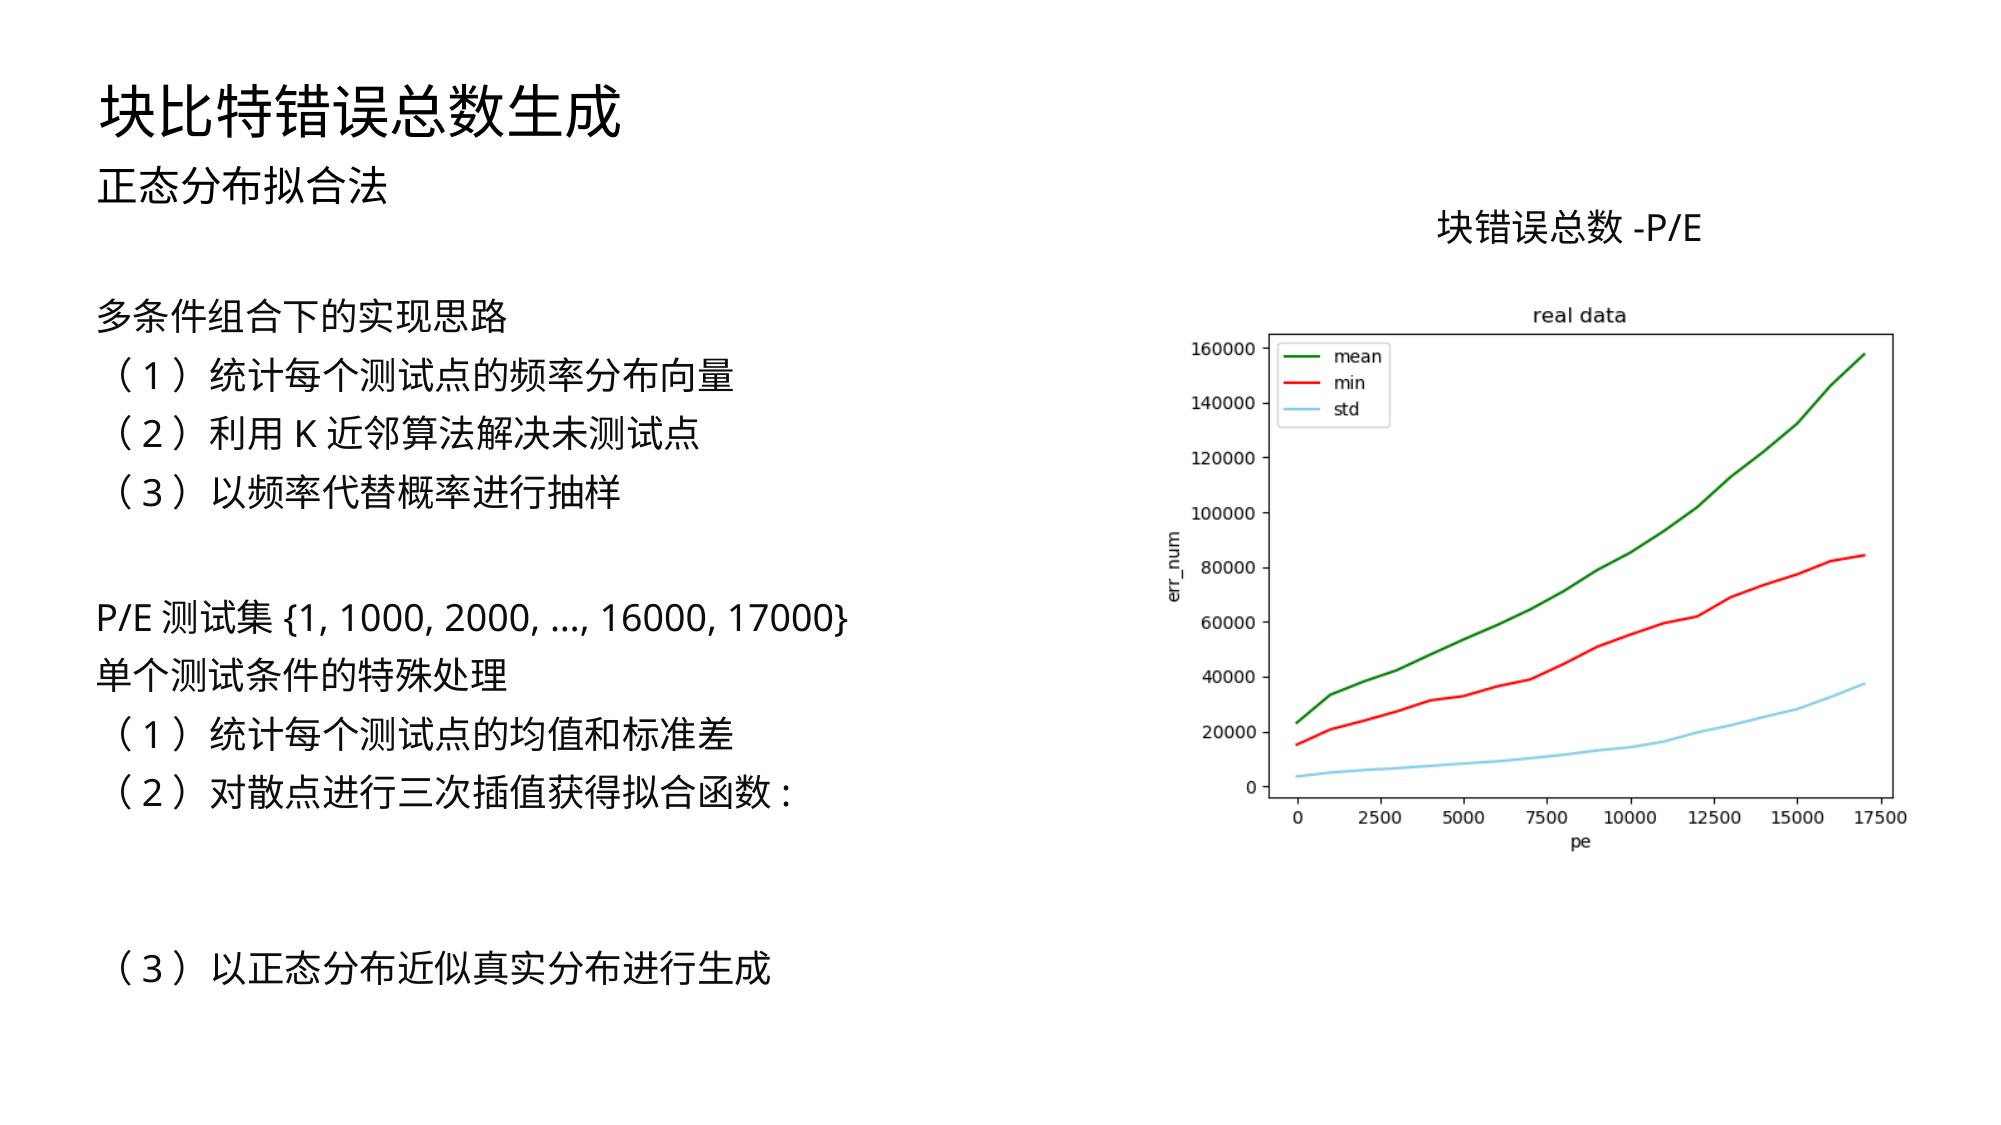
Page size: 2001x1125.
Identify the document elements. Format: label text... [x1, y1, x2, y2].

text_box 多条件组合下的实现思路 （1）统计每个测试点的频率分布向量 （2）利用K近邻算法解决未测试点 （3）以频率代替概率进行抽样 [80, 272, 884, 522]
text_box 正态分布拟合法 [81, 152, 404, 217]
text_box 块错误总数-P/E [1421, 183, 1720, 257]
text_box 块比特错误总数生成 [83, 67, 638, 153]
picture [1168, 261, 1973, 864]
